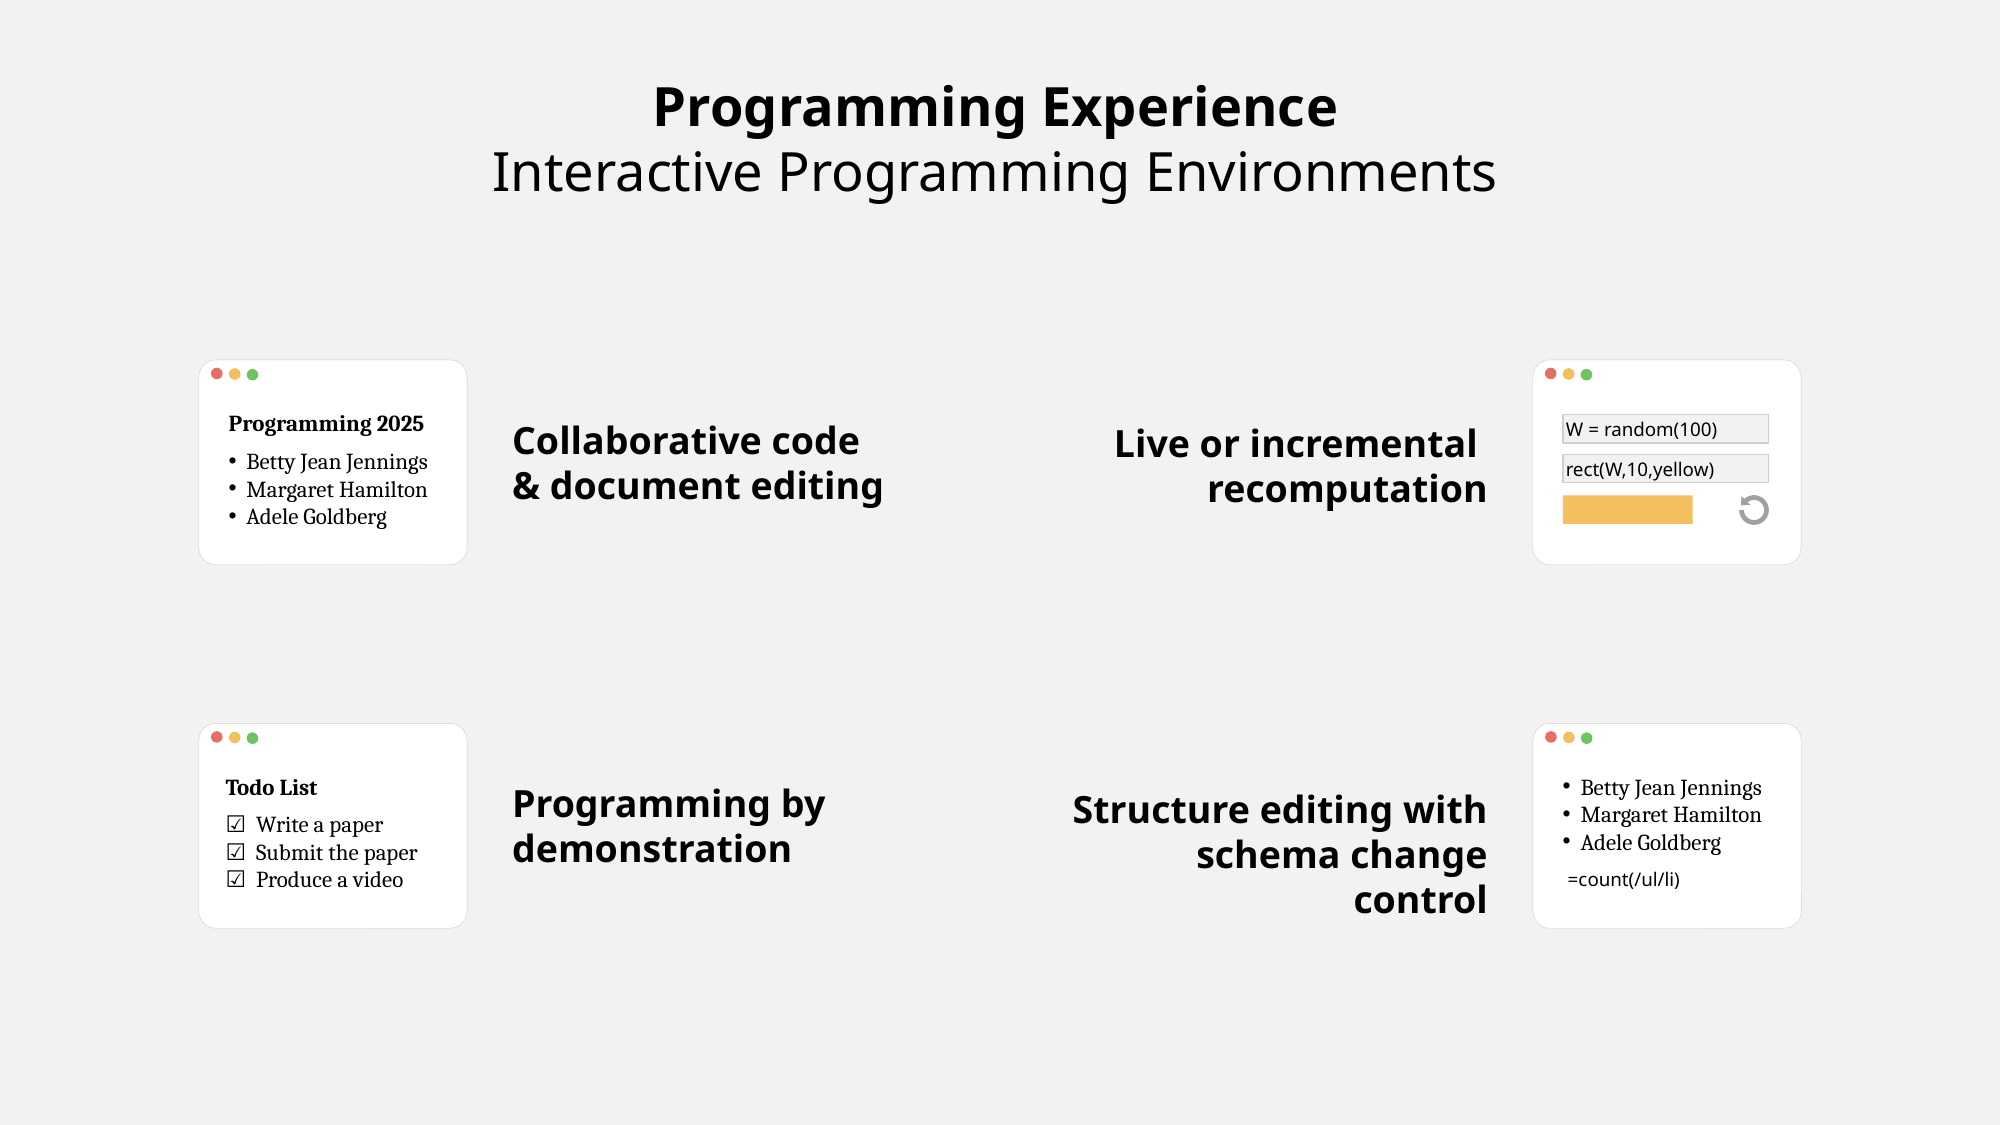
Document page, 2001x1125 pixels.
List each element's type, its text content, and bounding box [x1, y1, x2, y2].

text_box Programming Experience Interactive Programming Environments [467, 65, 1524, 211]
text_box Collaborative code & document editing [497, 409, 956, 515]
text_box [1532, 359, 1802, 565]
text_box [1532, 723, 1802, 929]
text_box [198, 359, 468, 565]
text_box Structure editing with schema change control [1044, 778, 1503, 929]
text_box Live or incremental recomputation [1001, 412, 1503, 518]
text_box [198, 723, 468, 929]
text_box Programming by demonstration [497, 772, 956, 878]
